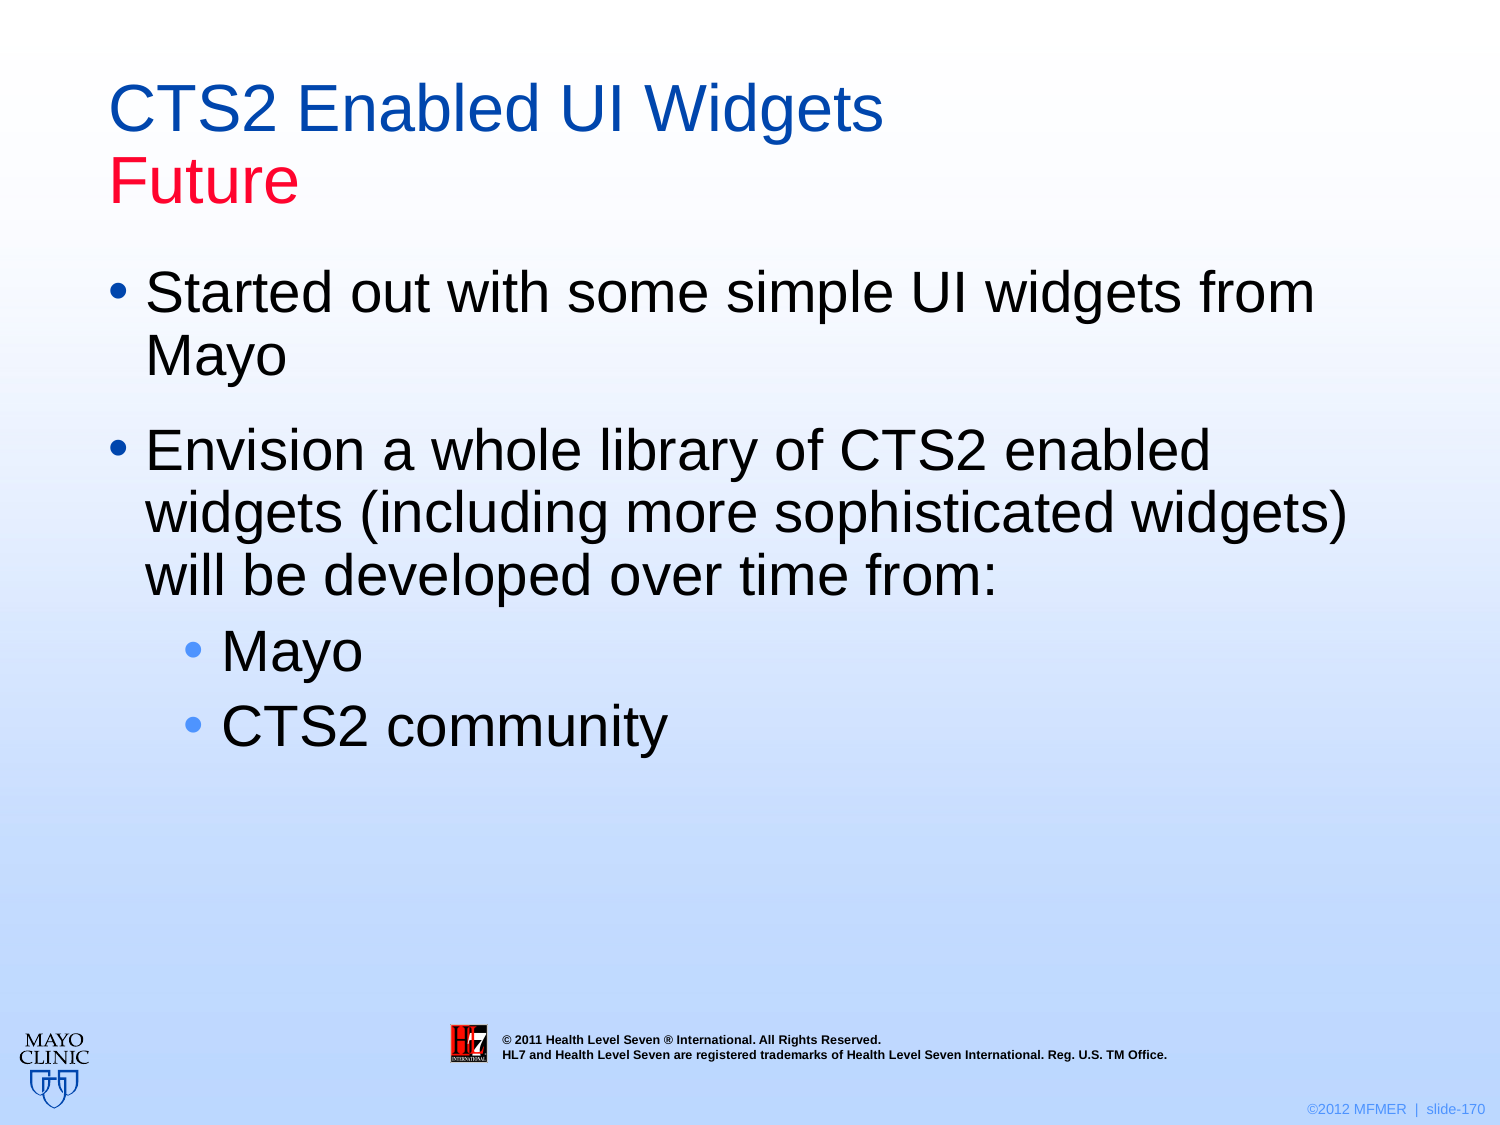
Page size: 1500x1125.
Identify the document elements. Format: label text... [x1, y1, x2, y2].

picture [0, 0, 1500, 1125]
list Started out with some simple UI widgets from Mayo Envision a whole library of CTS2 enabled widgets (including more sophisticated widgets) will be developed over time from: Mayo CTS2 community [108, 224, 1392, 1013]
title CTS2 Enabled UI Widgets Future [108, 0, 1392, 224]
